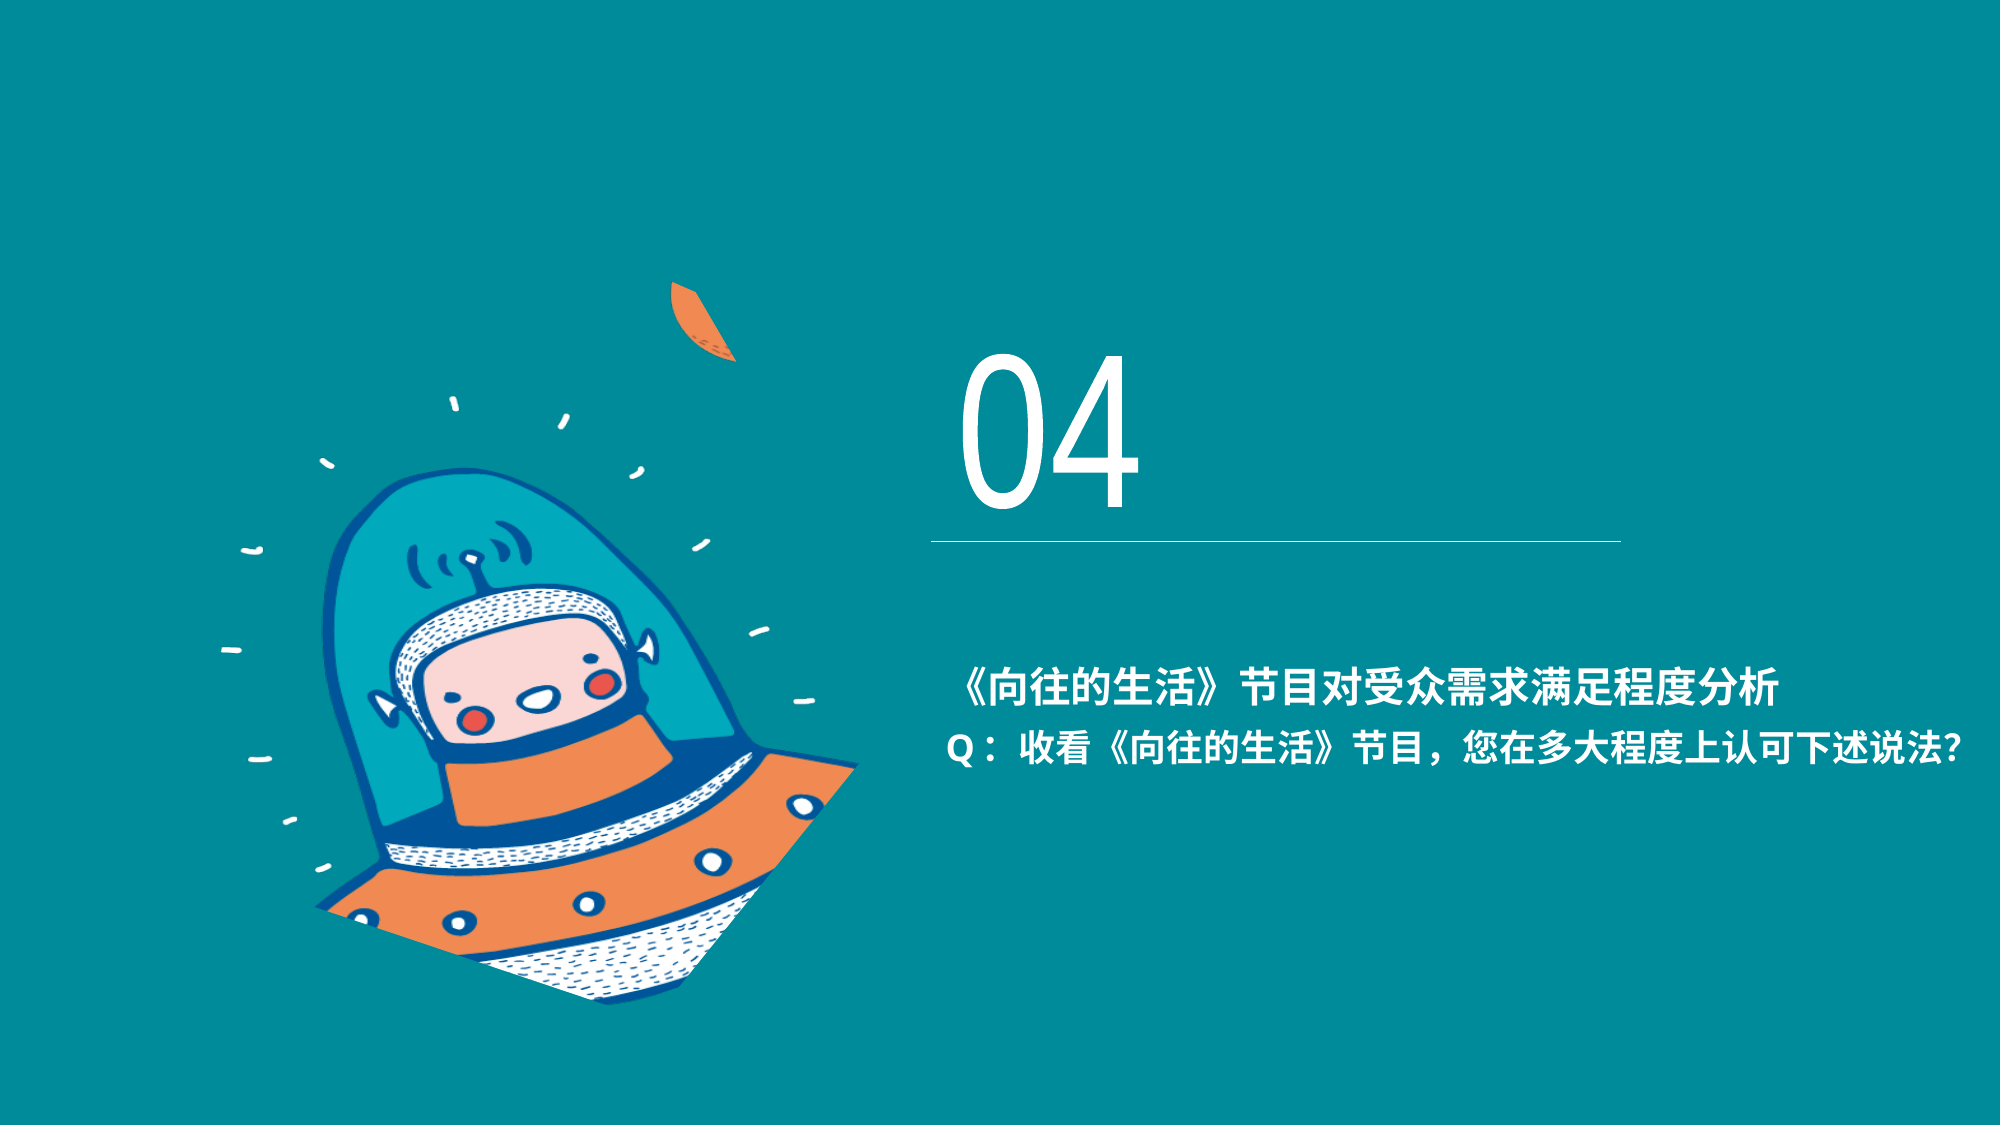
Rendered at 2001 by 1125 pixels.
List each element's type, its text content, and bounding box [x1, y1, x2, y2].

picture [220, 189, 924, 1021]
title 《向往的生活》节目对受众需求满足程度分析 Q：收看《向往的生活》节目，您在多大程度上认可下述说法？ [930, 629, 1964, 777]
